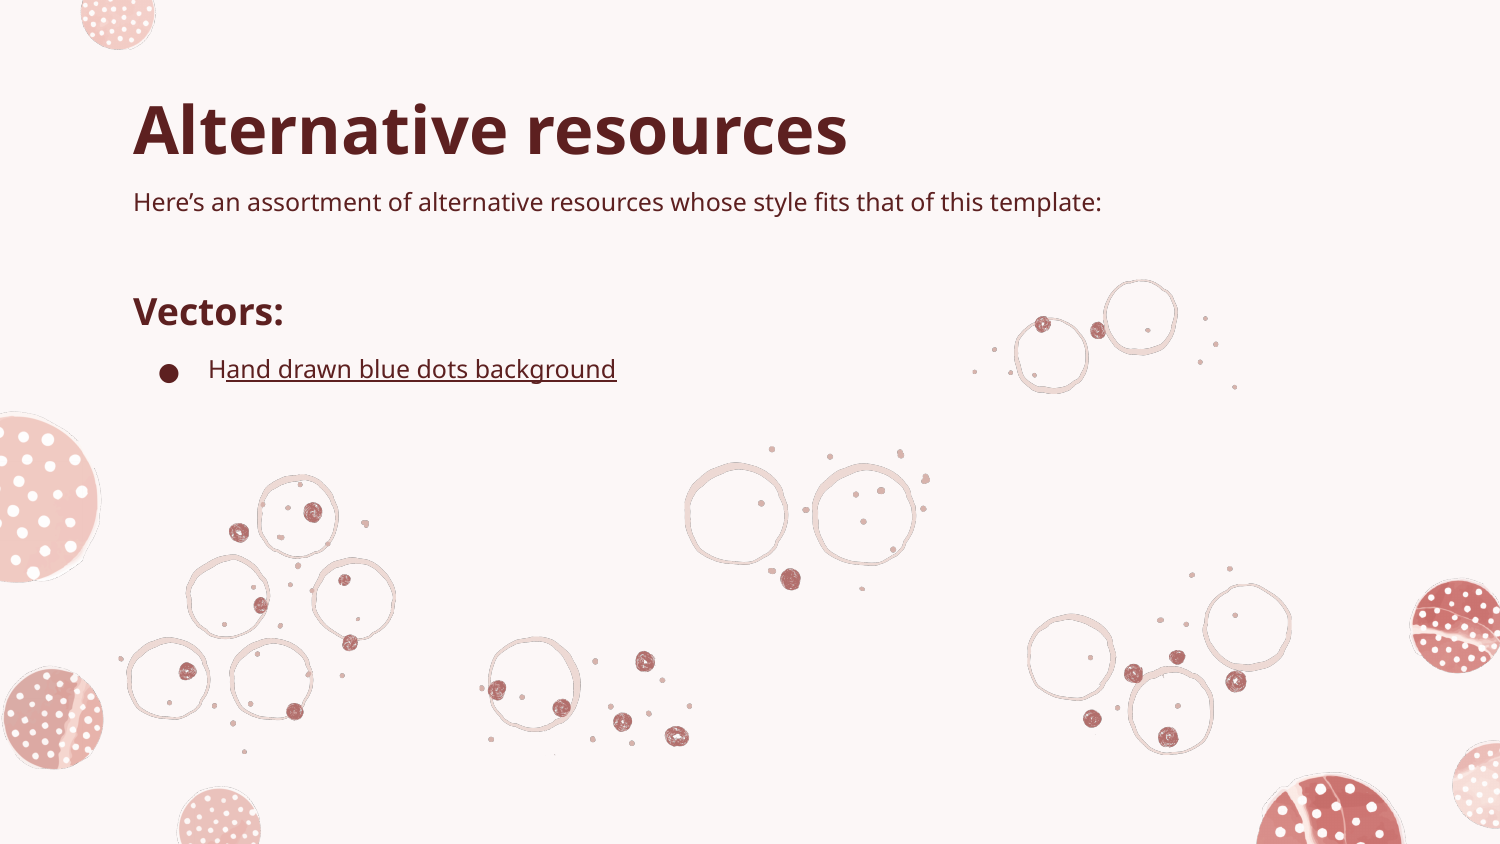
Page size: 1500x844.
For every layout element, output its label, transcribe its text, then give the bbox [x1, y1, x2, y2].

title Alternative resources [118, 72, 1382, 167]
picture [59, 0, 170, 72]
picture [479, 636, 692, 757]
text_box Here’s an assortment of alternative resources whose style fits that of this template: Vectors: Hand drawn blue dots background [118, 171, 1382, 403]
picture [685, 395, 929, 642]
picture [0, 384, 397, 844]
picture [1028, 528, 1500, 844]
picture [972, 279, 1237, 394]
